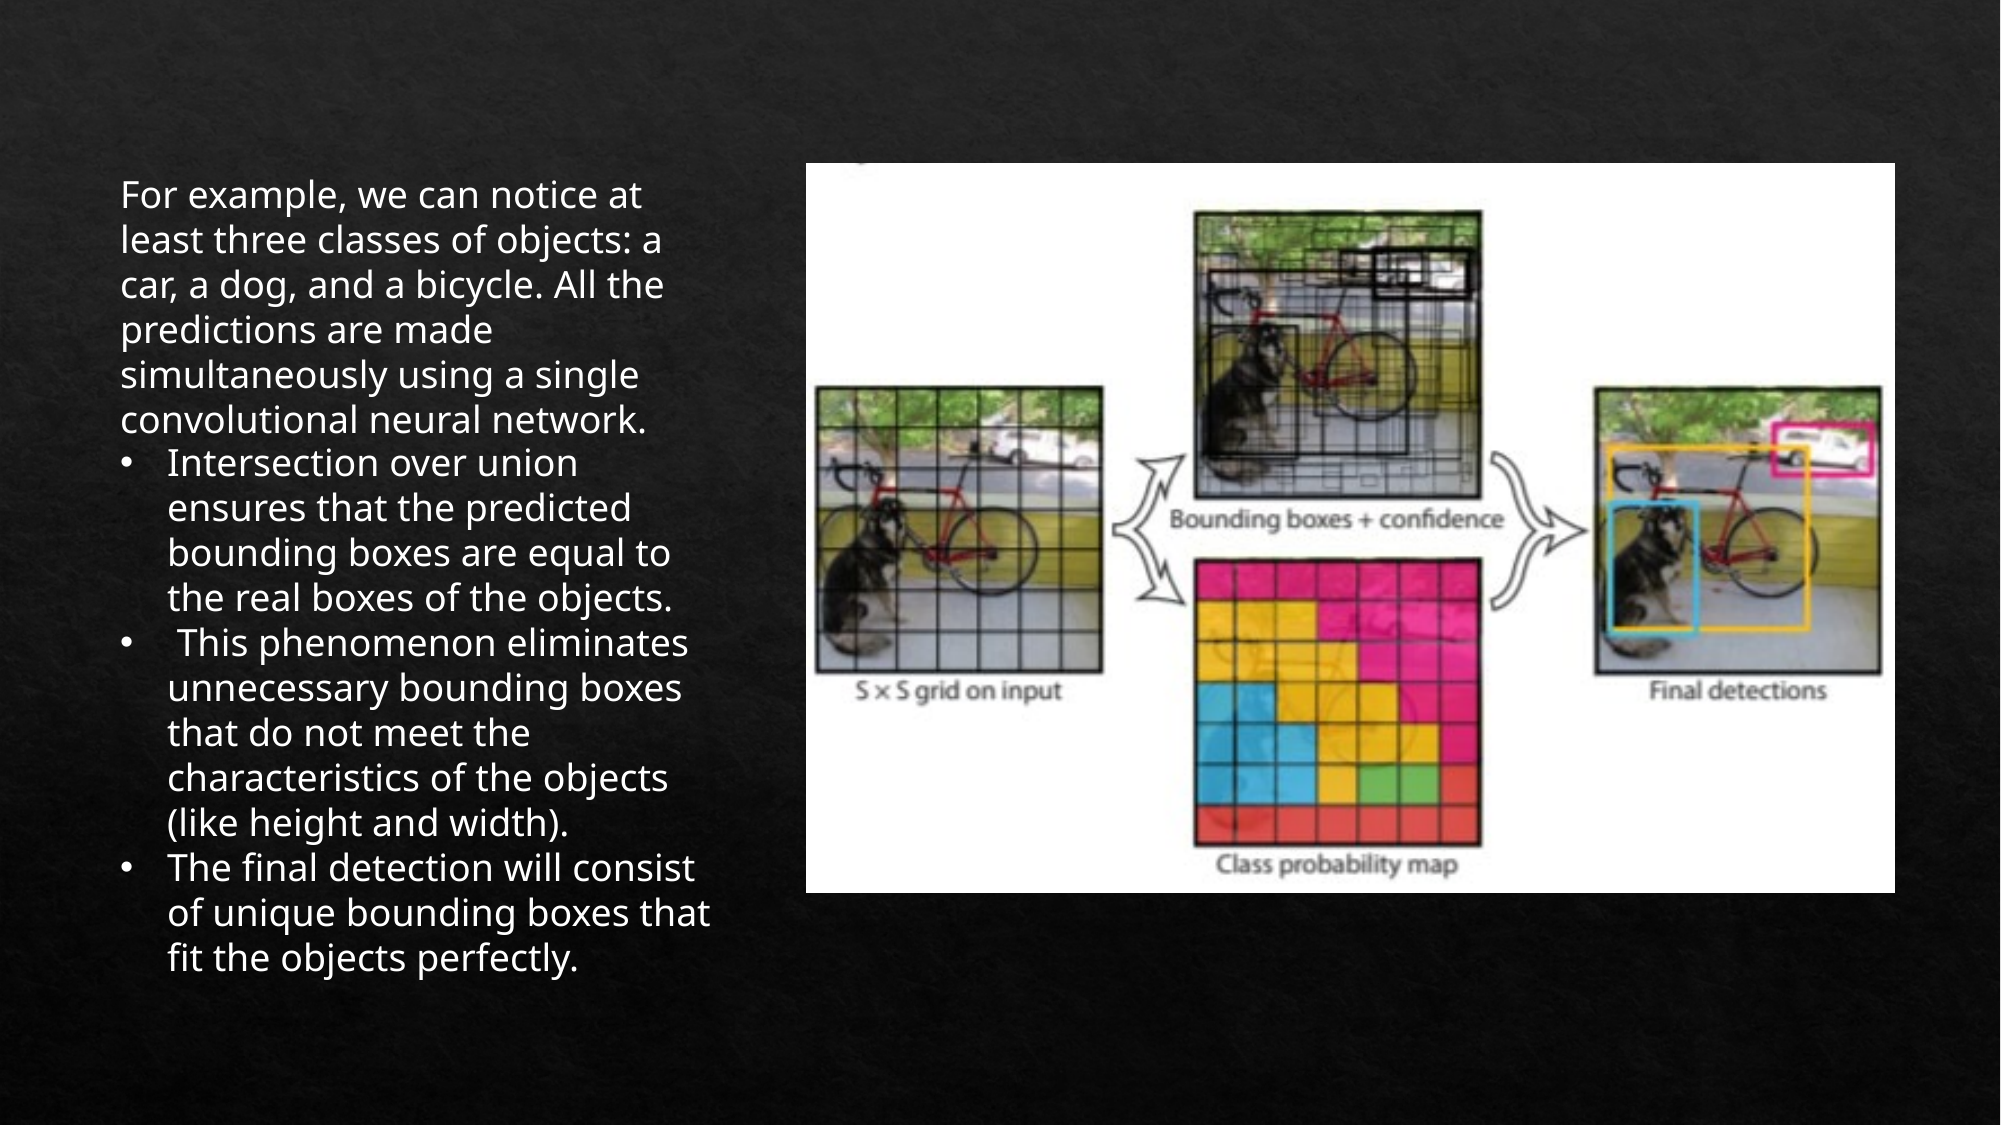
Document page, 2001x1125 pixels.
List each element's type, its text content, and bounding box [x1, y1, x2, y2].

picture [806, 162, 1895, 893]
text_box For example, we can notice at least three classes of objects: a car, a dog, and a bicycle. All the predictions are made simultaneously using a single convolutional neural network. [105, 163, 741, 431]
text_box Intersection over union ensures that the predicted bounding boxes are equal to the real boxes of the objects. This phenomenon eliminates unnecessary bounding boxes that do not meet the characteristics of the objects (like height and width). The final detection will consist of unique bounding boxes that fit the objects perfectly. [105, 431, 741, 987]
